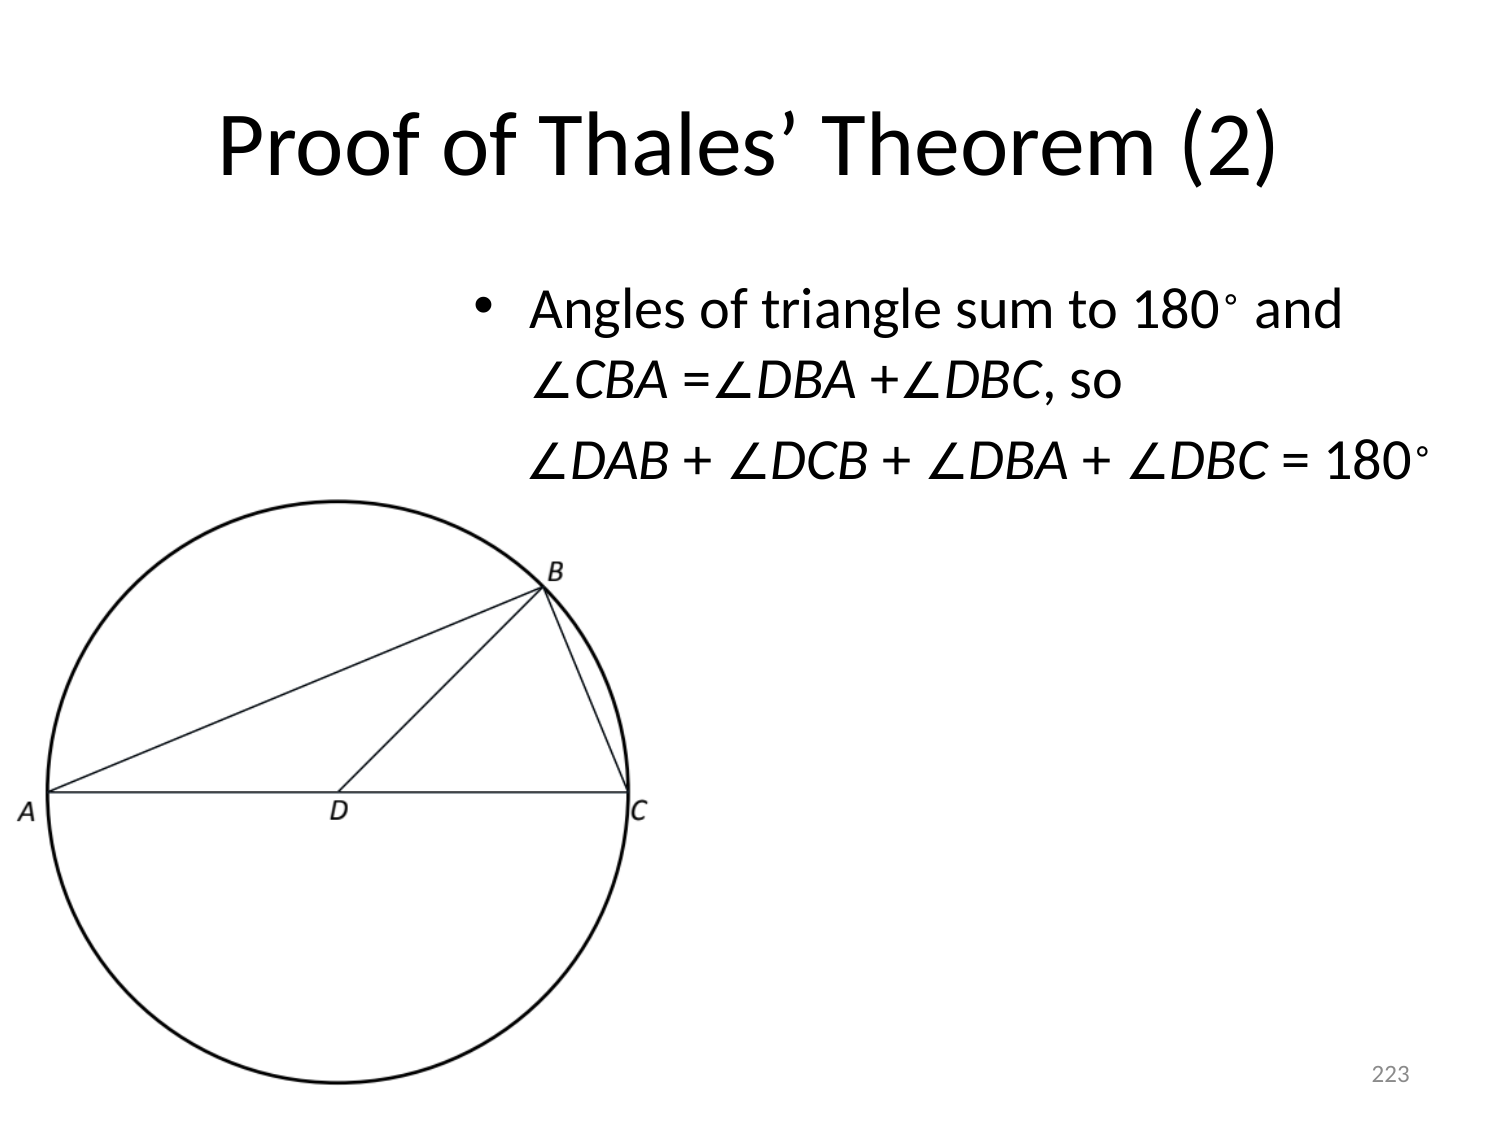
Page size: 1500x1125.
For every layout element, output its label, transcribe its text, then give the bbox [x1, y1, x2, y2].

slide_number 223 [1074, 1042, 1425, 1103]
title Proof of Thales’ Theorem (2) [75, 45, 1425, 233]
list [0, 462, 676, 1103]
list Angles of triangle sum to 180∘ and ∠CBA =∠DBA +∠DBC, so ∠DAB + ∠DCB + ∠DBA + ∠DBC = 180∘ [458, 262, 1500, 1005]
